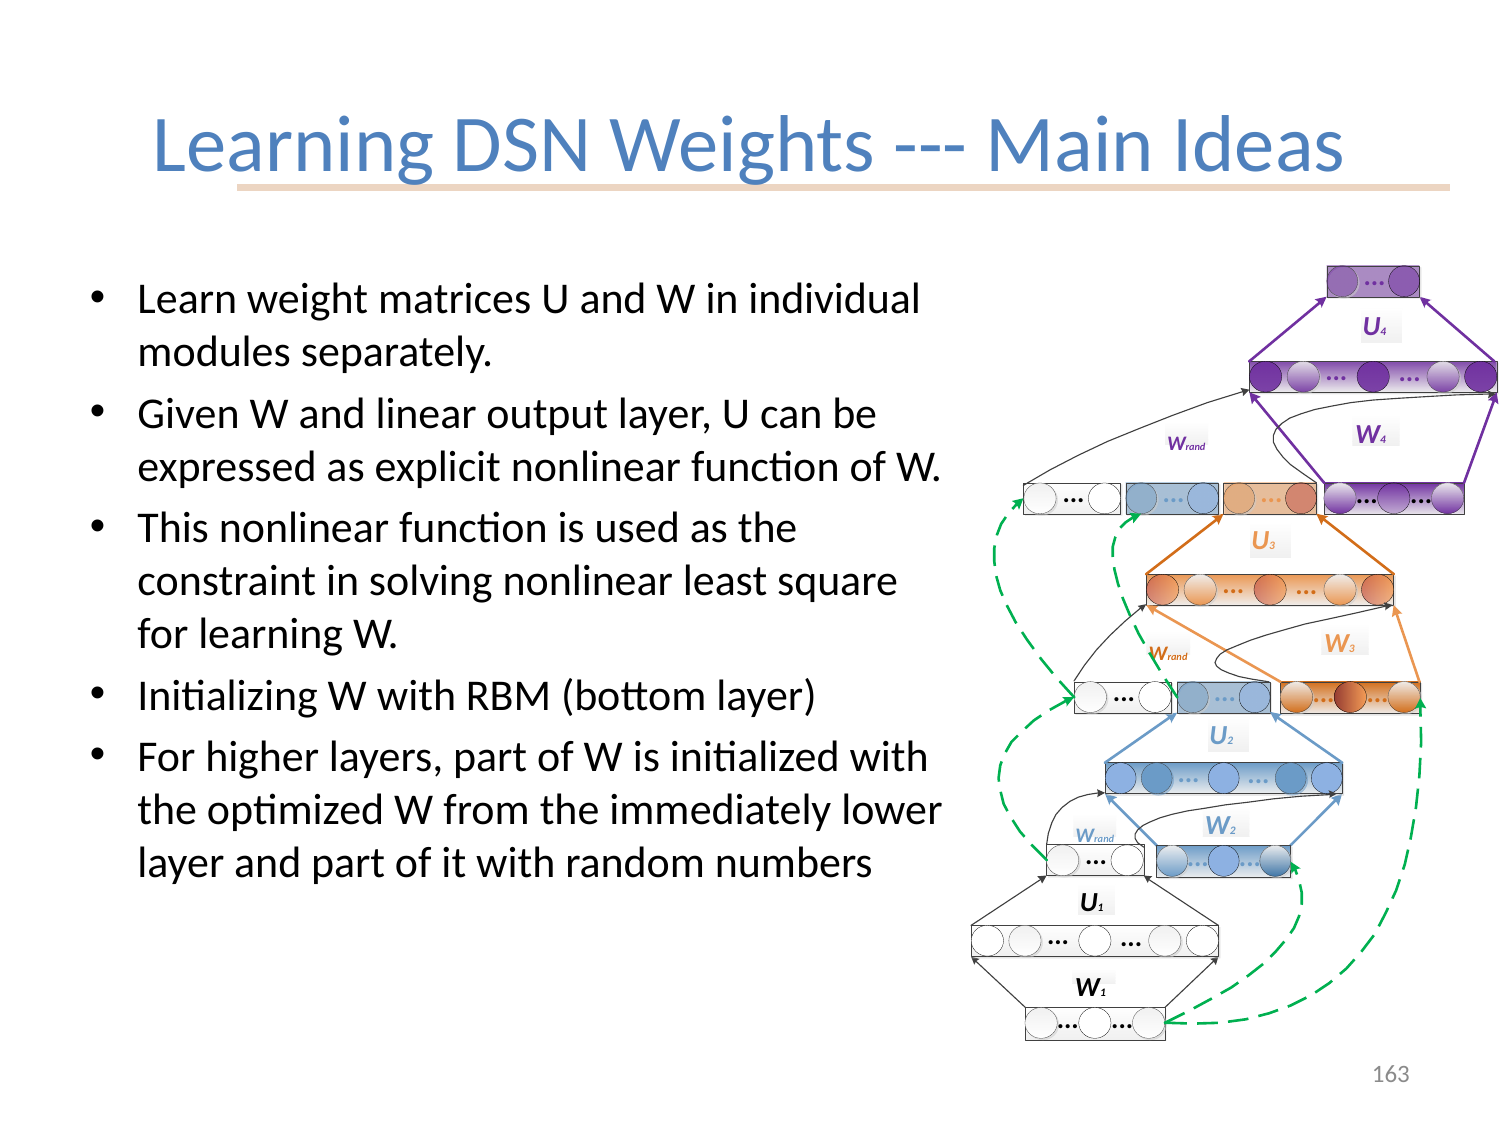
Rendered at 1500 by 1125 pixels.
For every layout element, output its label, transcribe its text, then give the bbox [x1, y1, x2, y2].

slide_number 163 [1074, 1051, 1425, 1103]
text_box Learn weight matrices U and W in individual modules separately. Given W and linear output layer, U can be expressed as explicit nonlinear function of W. This nonlinear function is used as the constraint in solving nonlinear least square for learning W. Initializing W with RBM (bottom layer) For higher layers, part of W is initialized with the optimized W from the immediately lower layer and part of it with random numbers [74, 262, 963, 1005]
title Learning DSN Weights --- Main Ideas [75, 45, 1425, 233]
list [969, 255, 1500, 1043]
